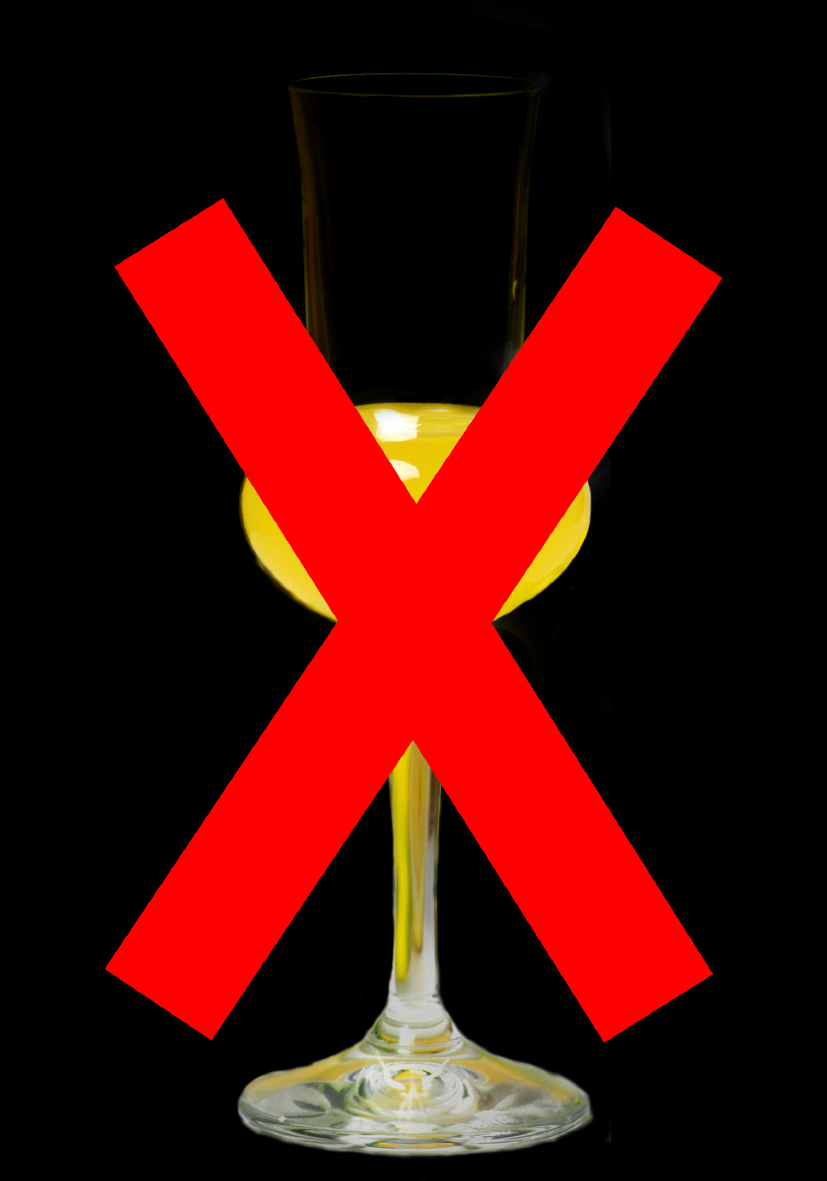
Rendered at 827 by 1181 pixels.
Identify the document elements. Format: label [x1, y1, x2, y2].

picture [104, 0, 723, 1181]
